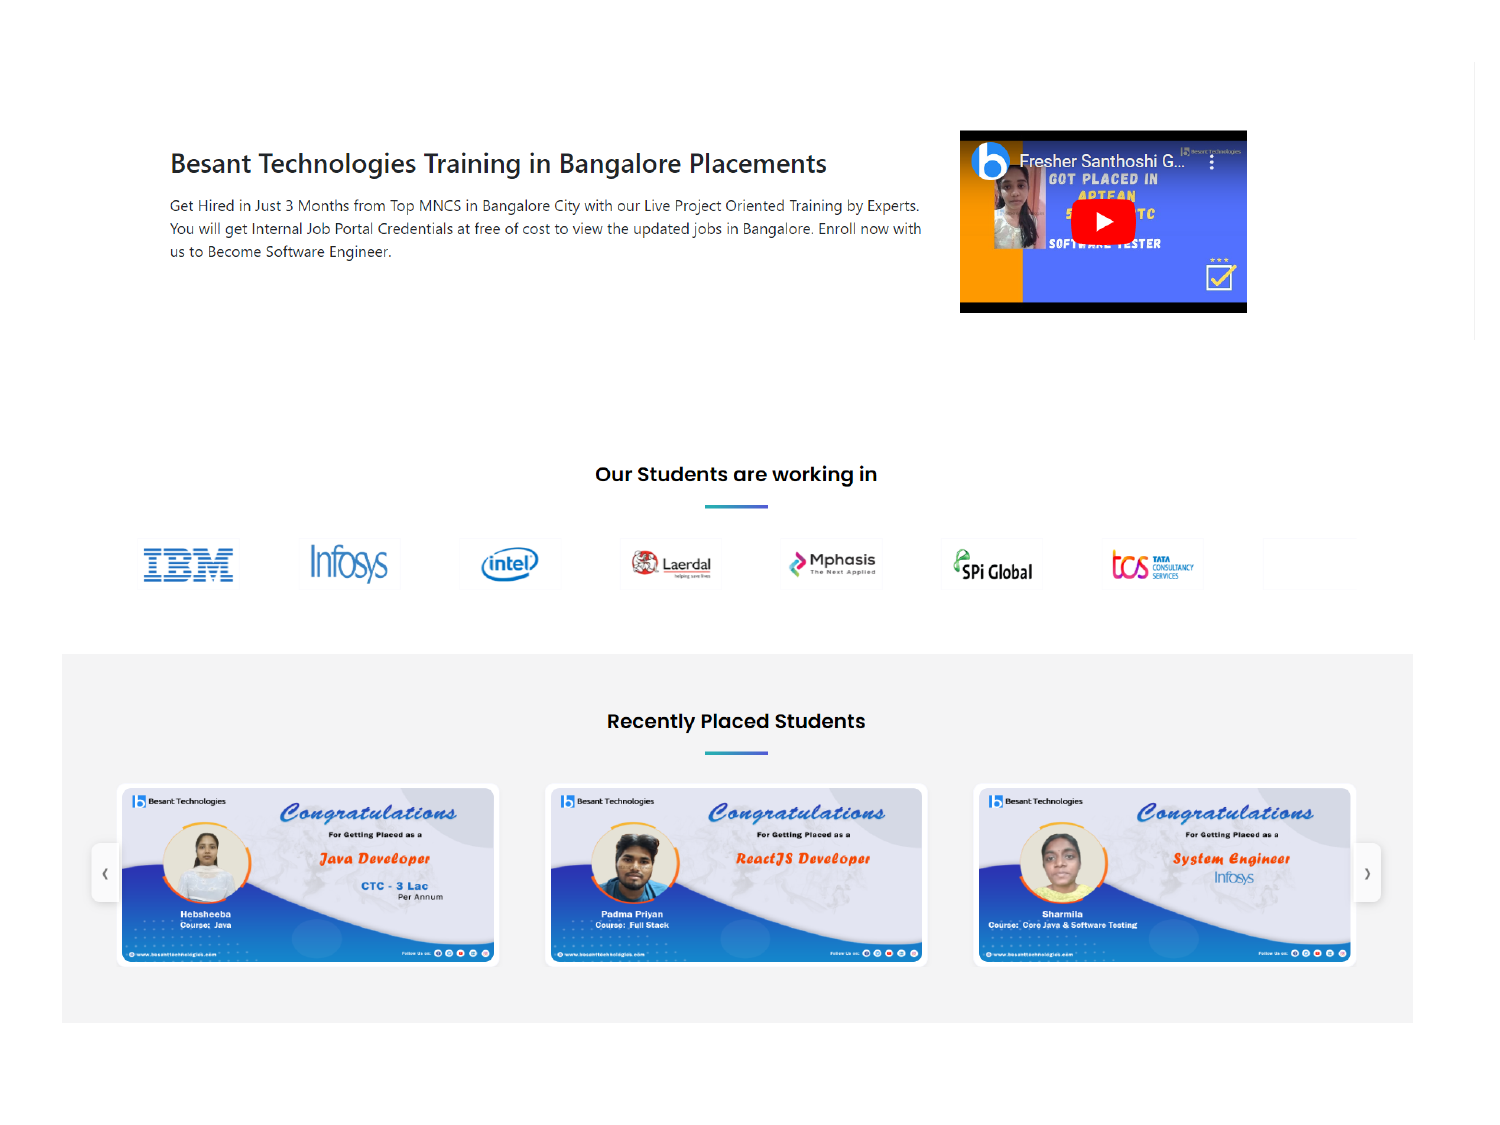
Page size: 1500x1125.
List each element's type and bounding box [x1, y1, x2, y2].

list [62, 424, 1413, 1024]
picture [23, 62, 1476, 341]
